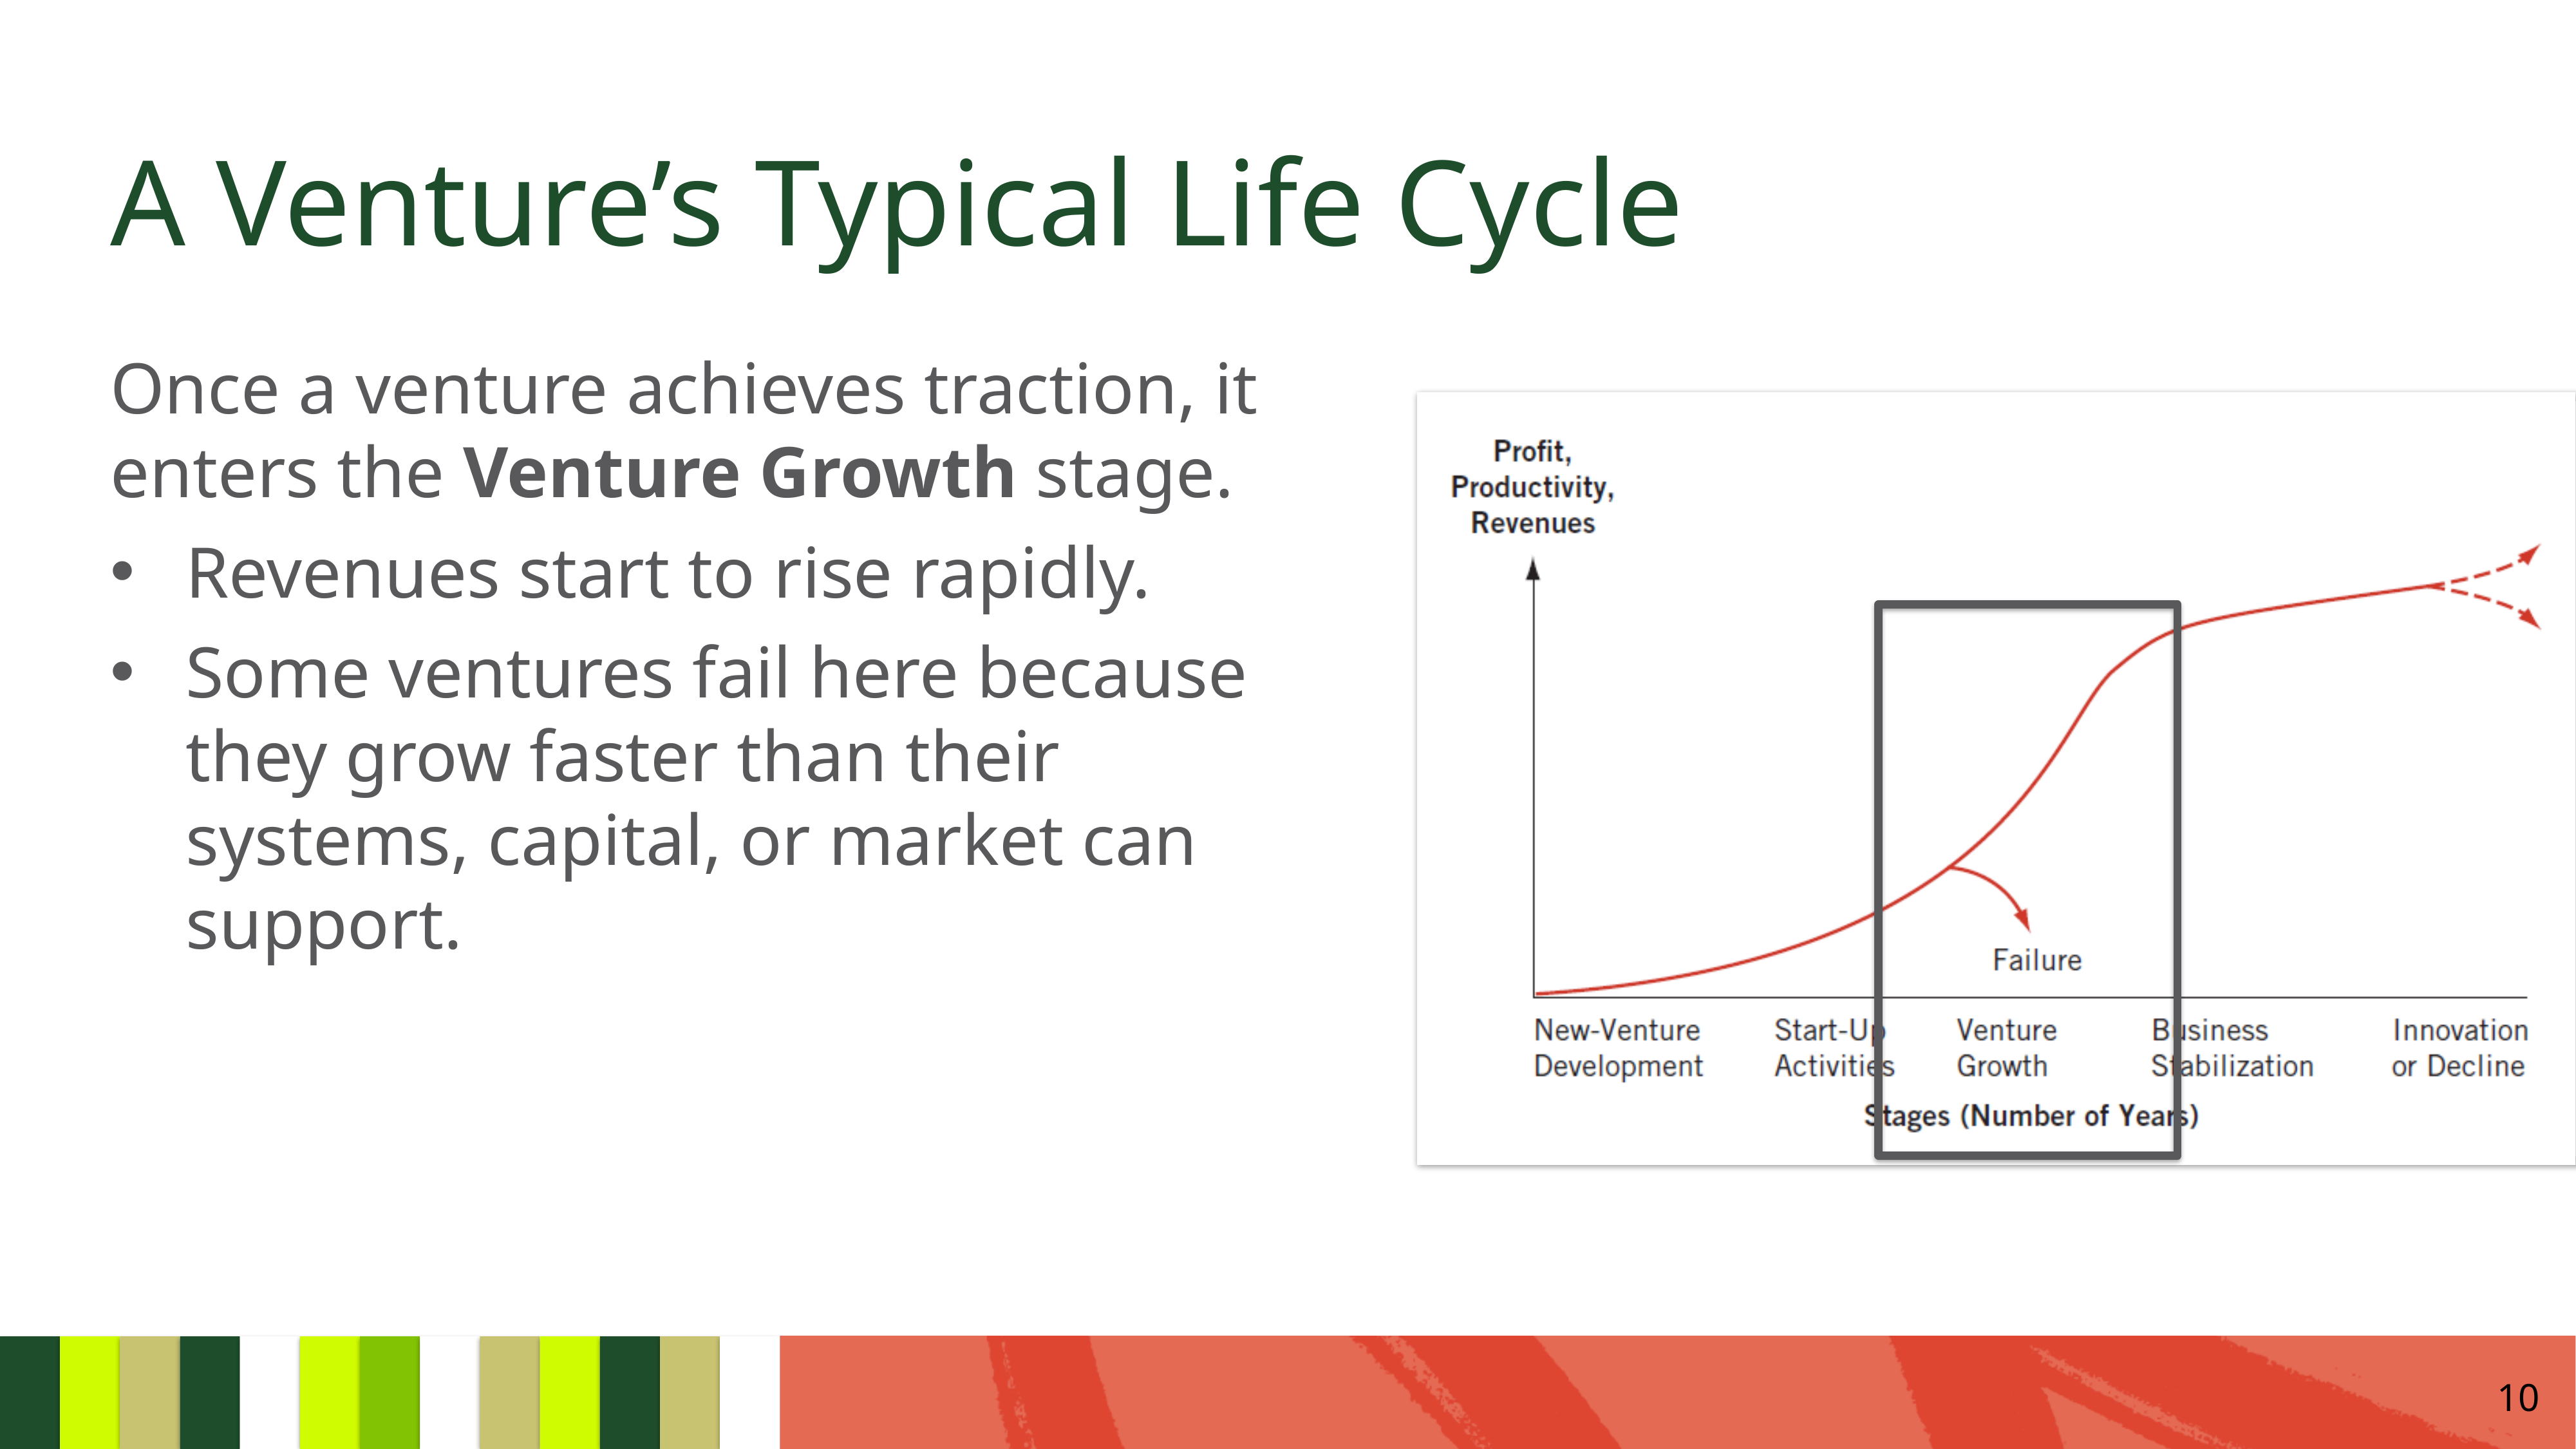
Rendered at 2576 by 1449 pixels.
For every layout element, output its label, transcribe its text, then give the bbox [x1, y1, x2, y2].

picture [780, 1336, 2576, 1449]
picture [1426, 401, 2576, 1156]
list Once a venture achieves traction, it enters the Venture Growth stage. Revenues start to rise rapidly. Some ventures fail here because they grow faster than their systems, capital, or market can support. [100, 334, 1288, 1063]
slide_number 10 [2452, 1376, 2550, 1423]
title A Venture’s Typical Life Cycle [100, 117, 2476, 280]
